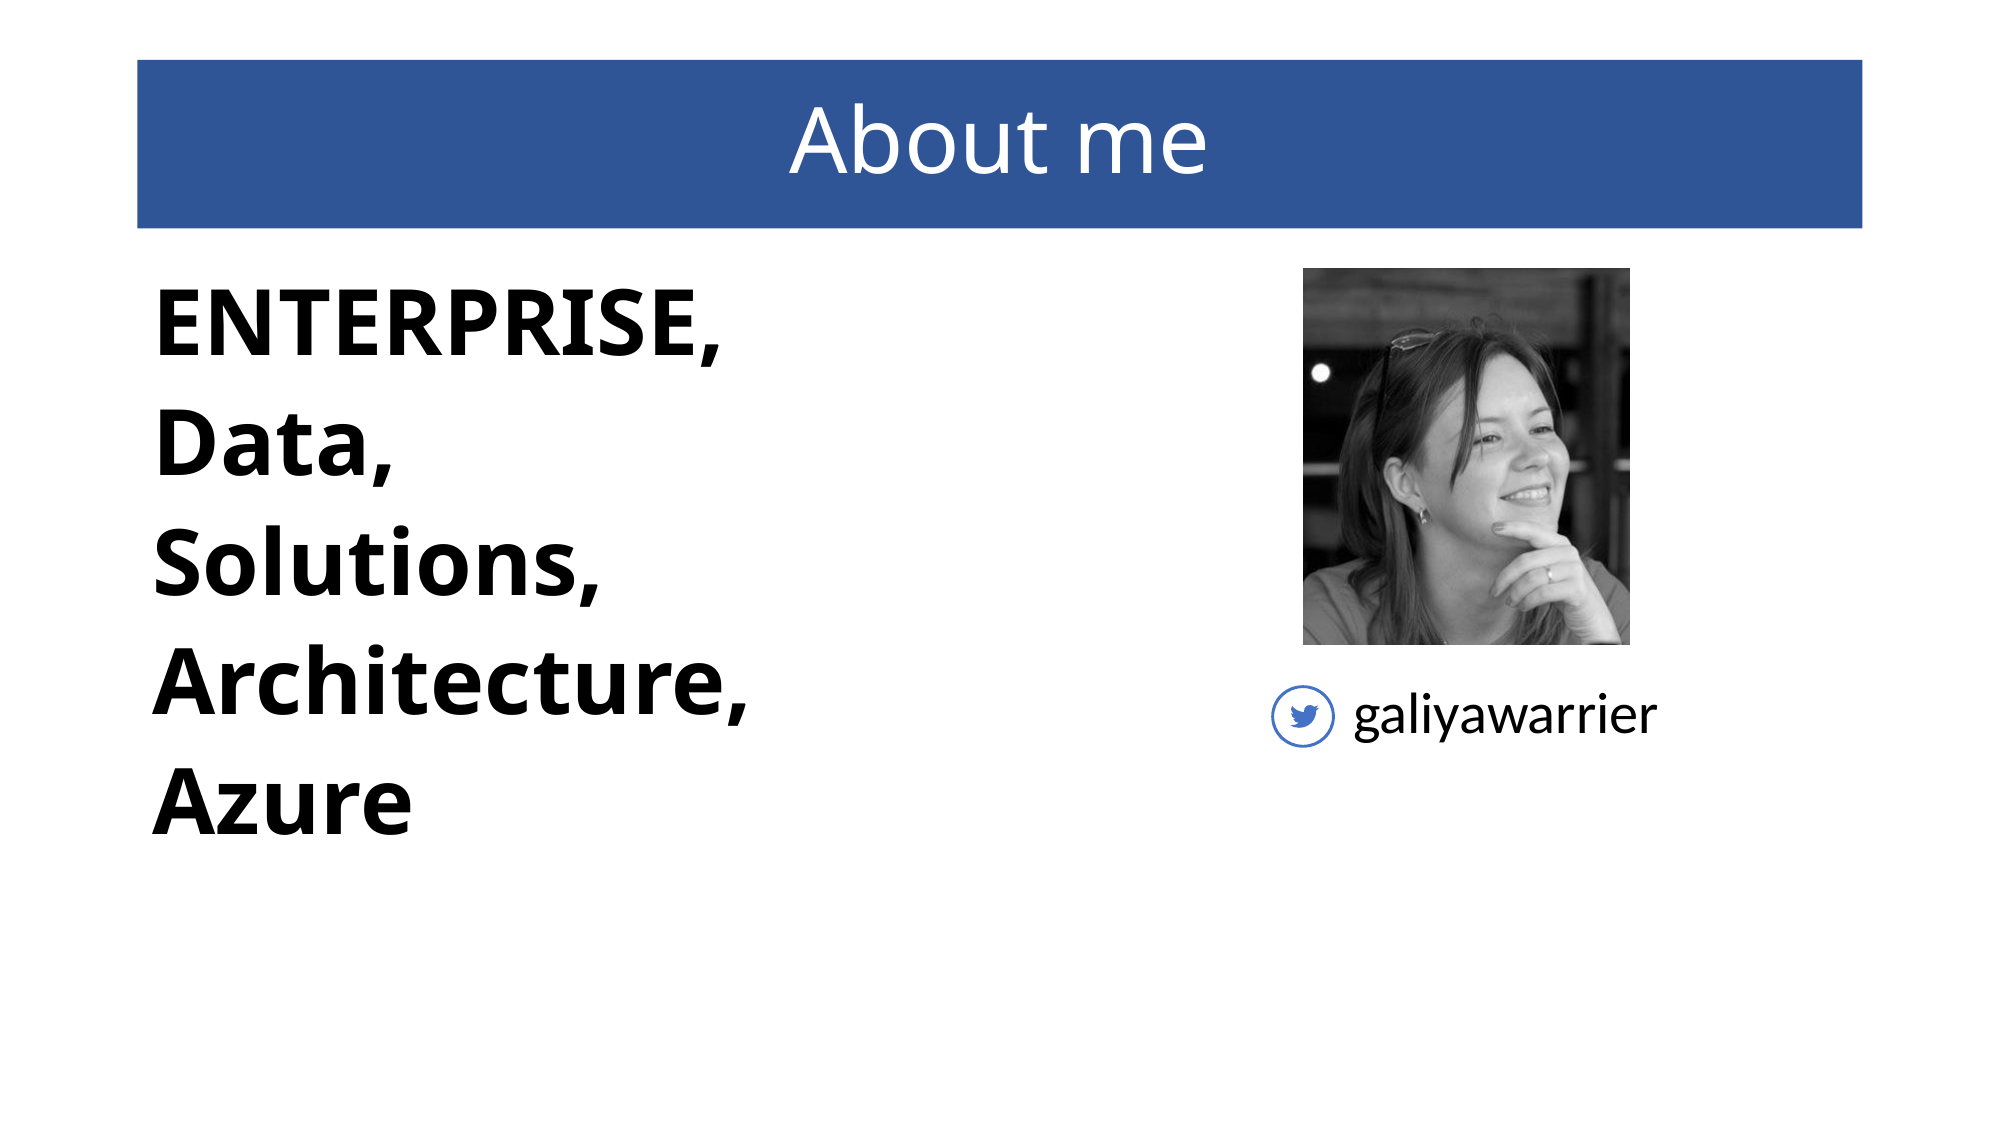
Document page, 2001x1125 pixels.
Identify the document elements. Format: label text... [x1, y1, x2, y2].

title About me [137, 59, 1863, 229]
text_box galiyawarrier [1338, 667, 1675, 753]
picture [1303, 268, 1630, 645]
text_box ENTERPRISE, Data, Solutions, Architecture, Azure [137, 268, 1384, 948]
text_box [1271, 685, 1335, 748]
